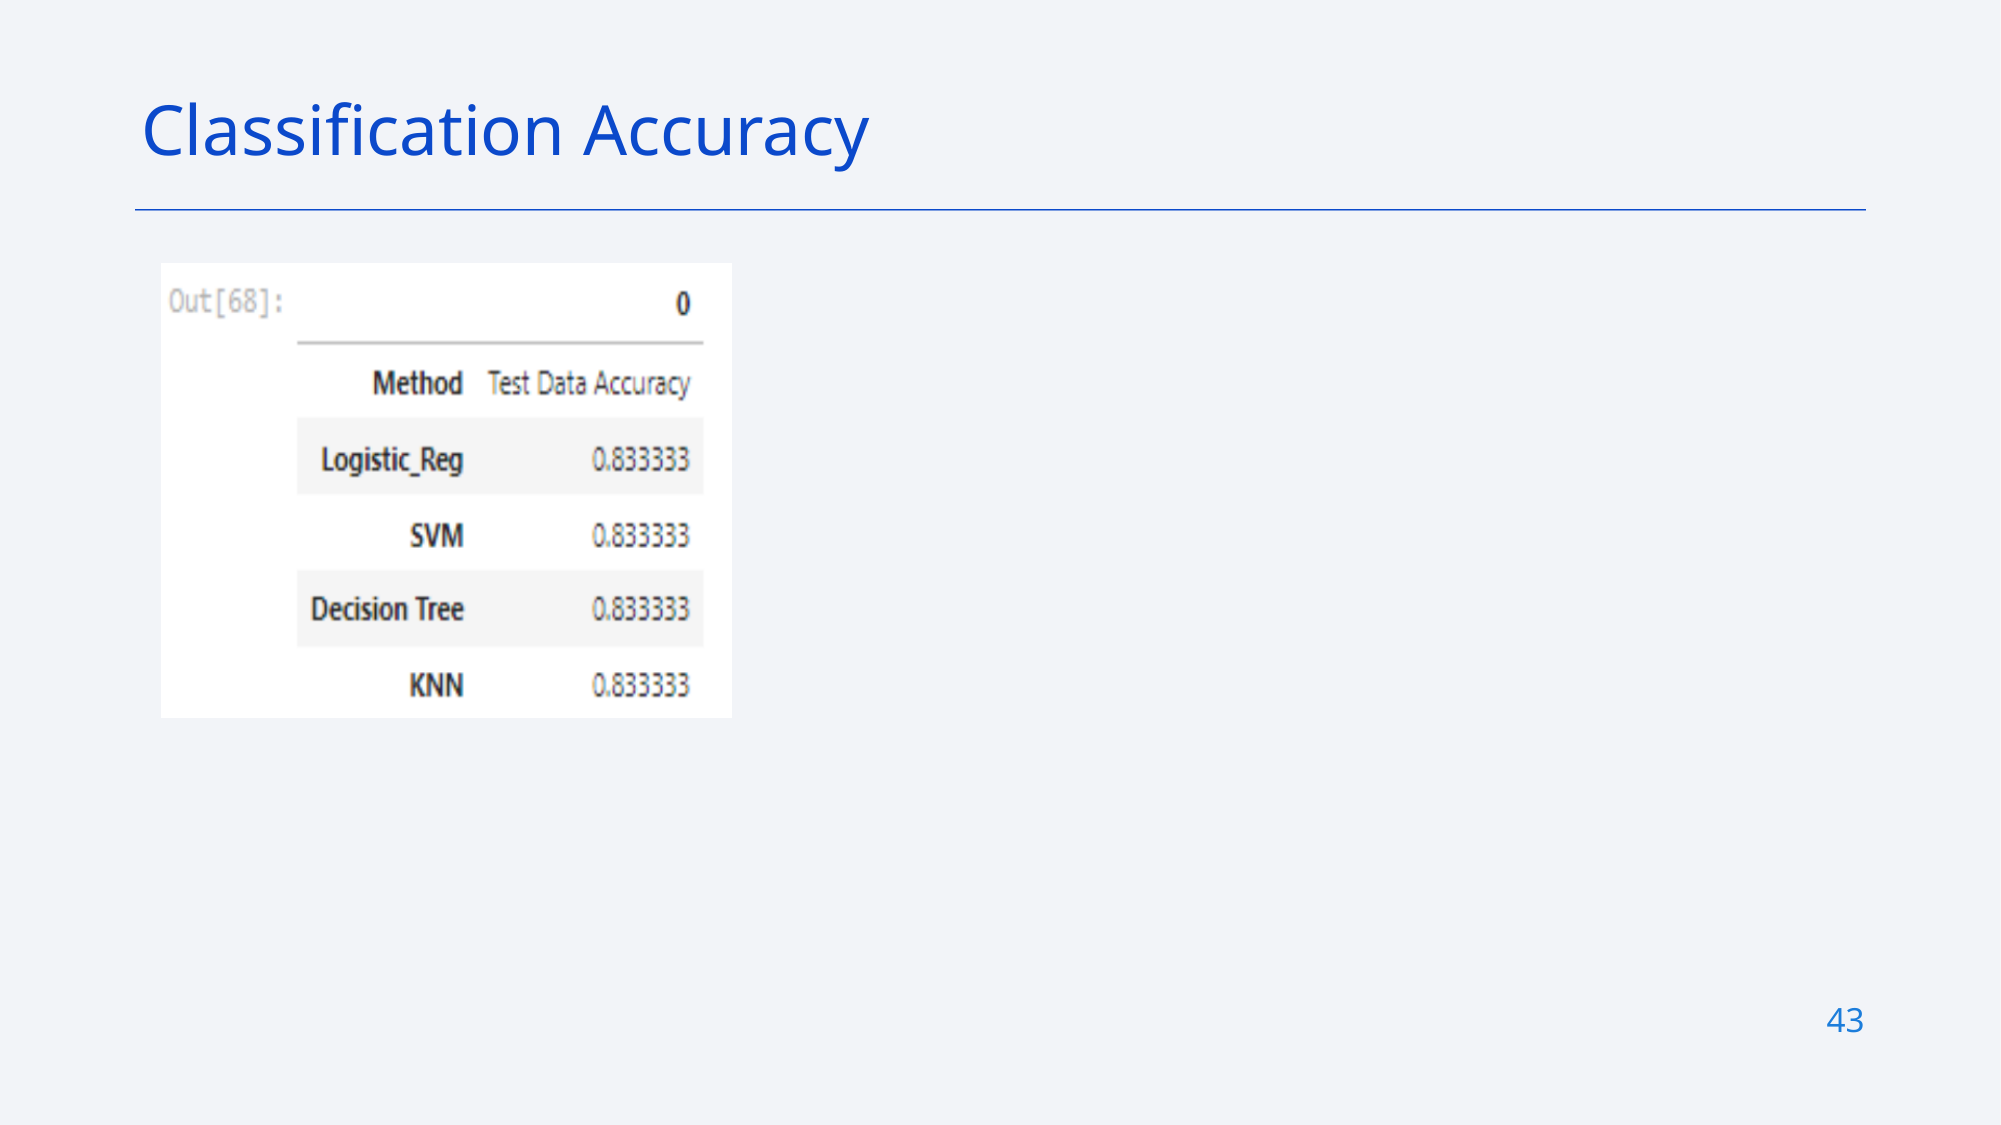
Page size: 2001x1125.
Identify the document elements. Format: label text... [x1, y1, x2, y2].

slide_number 43 [1429, 988, 1880, 1055]
picture [0, 0, 2001, 1125]
text_box Classification Accuracy [126, 88, 1852, 179]
